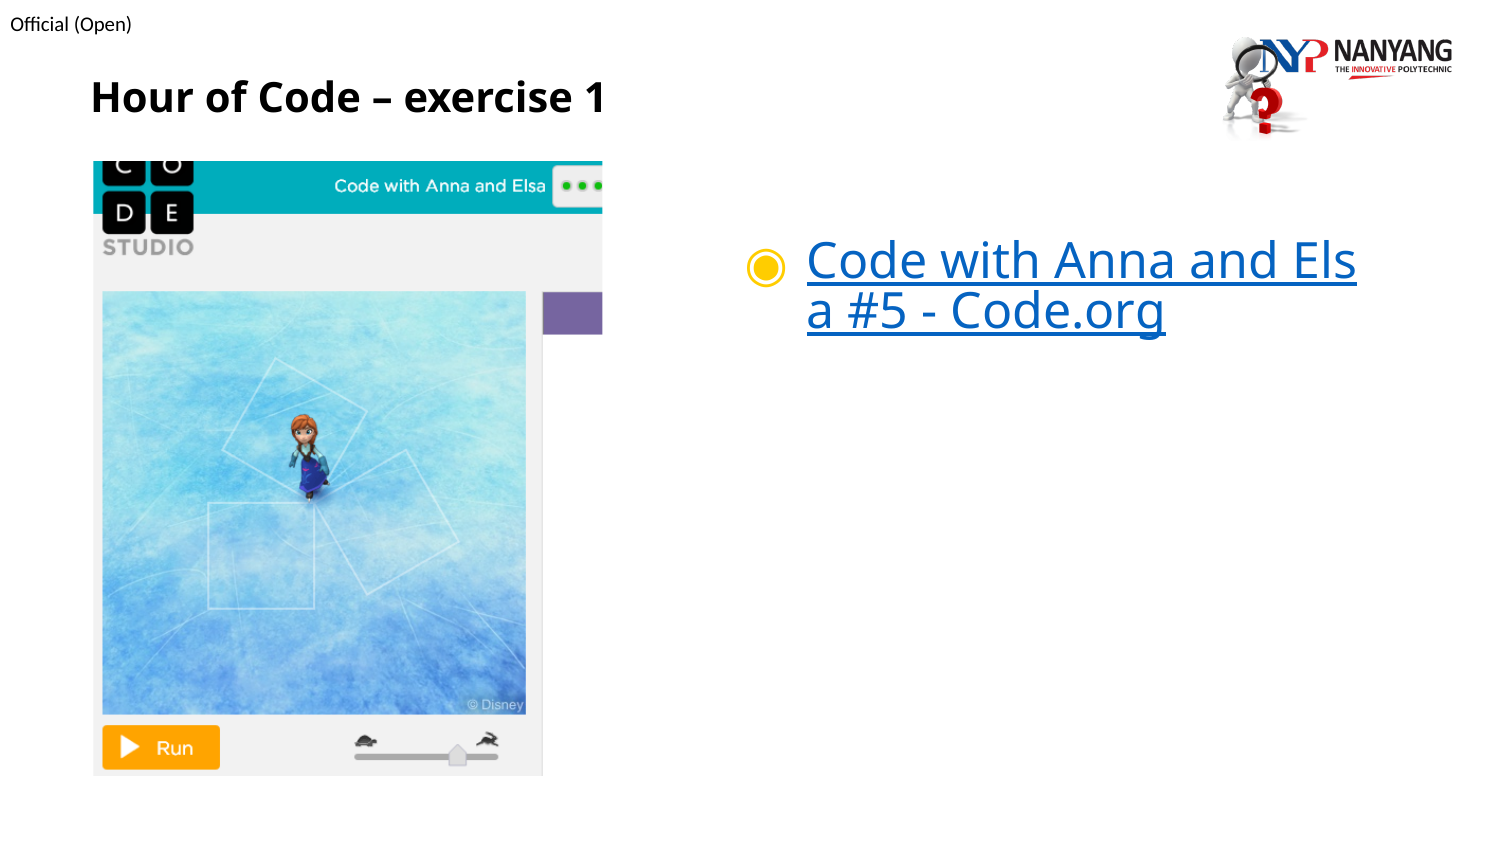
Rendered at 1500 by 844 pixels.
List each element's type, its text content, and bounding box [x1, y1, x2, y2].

title Hour of Code – exercise 1 [75, 19, 1425, 174]
picture [1425, 27, 1464, 92]
list Code with Anna and Elsa #5 - Code.org [716, 213, 1395, 724]
picture [93, 160, 603, 776]
picture [1212, 31, 1309, 141]
